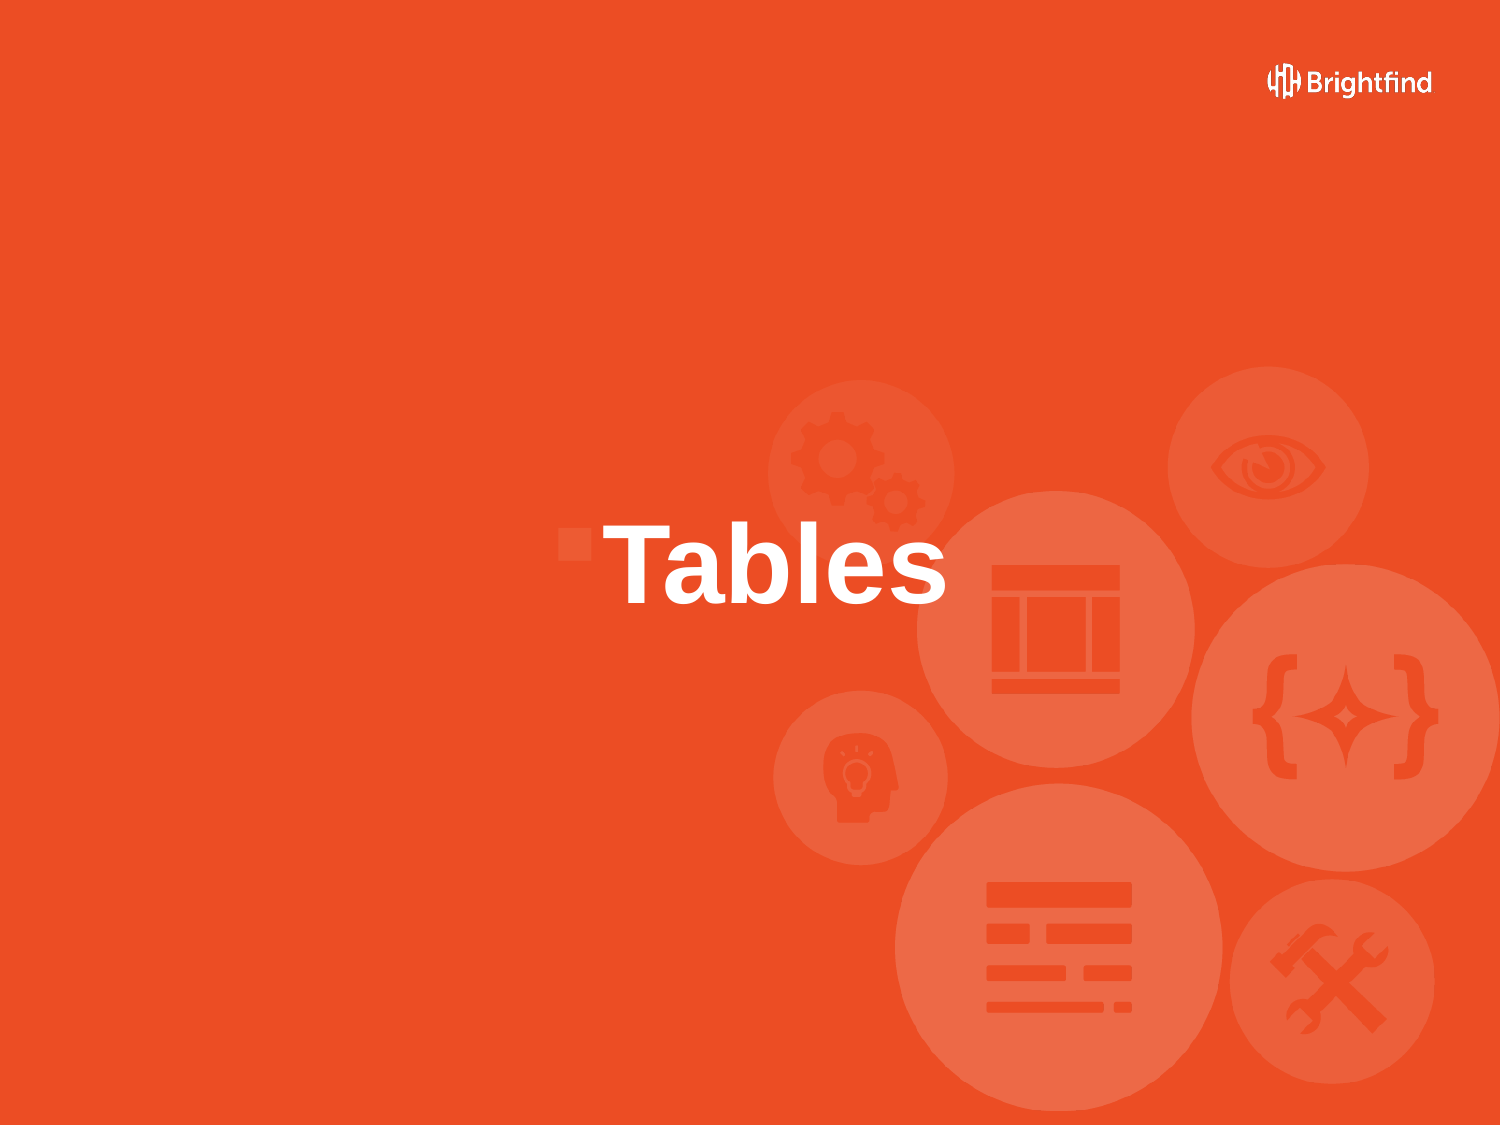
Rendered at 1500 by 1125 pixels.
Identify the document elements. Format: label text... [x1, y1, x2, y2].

list Tables [71, 387, 1429, 731]
